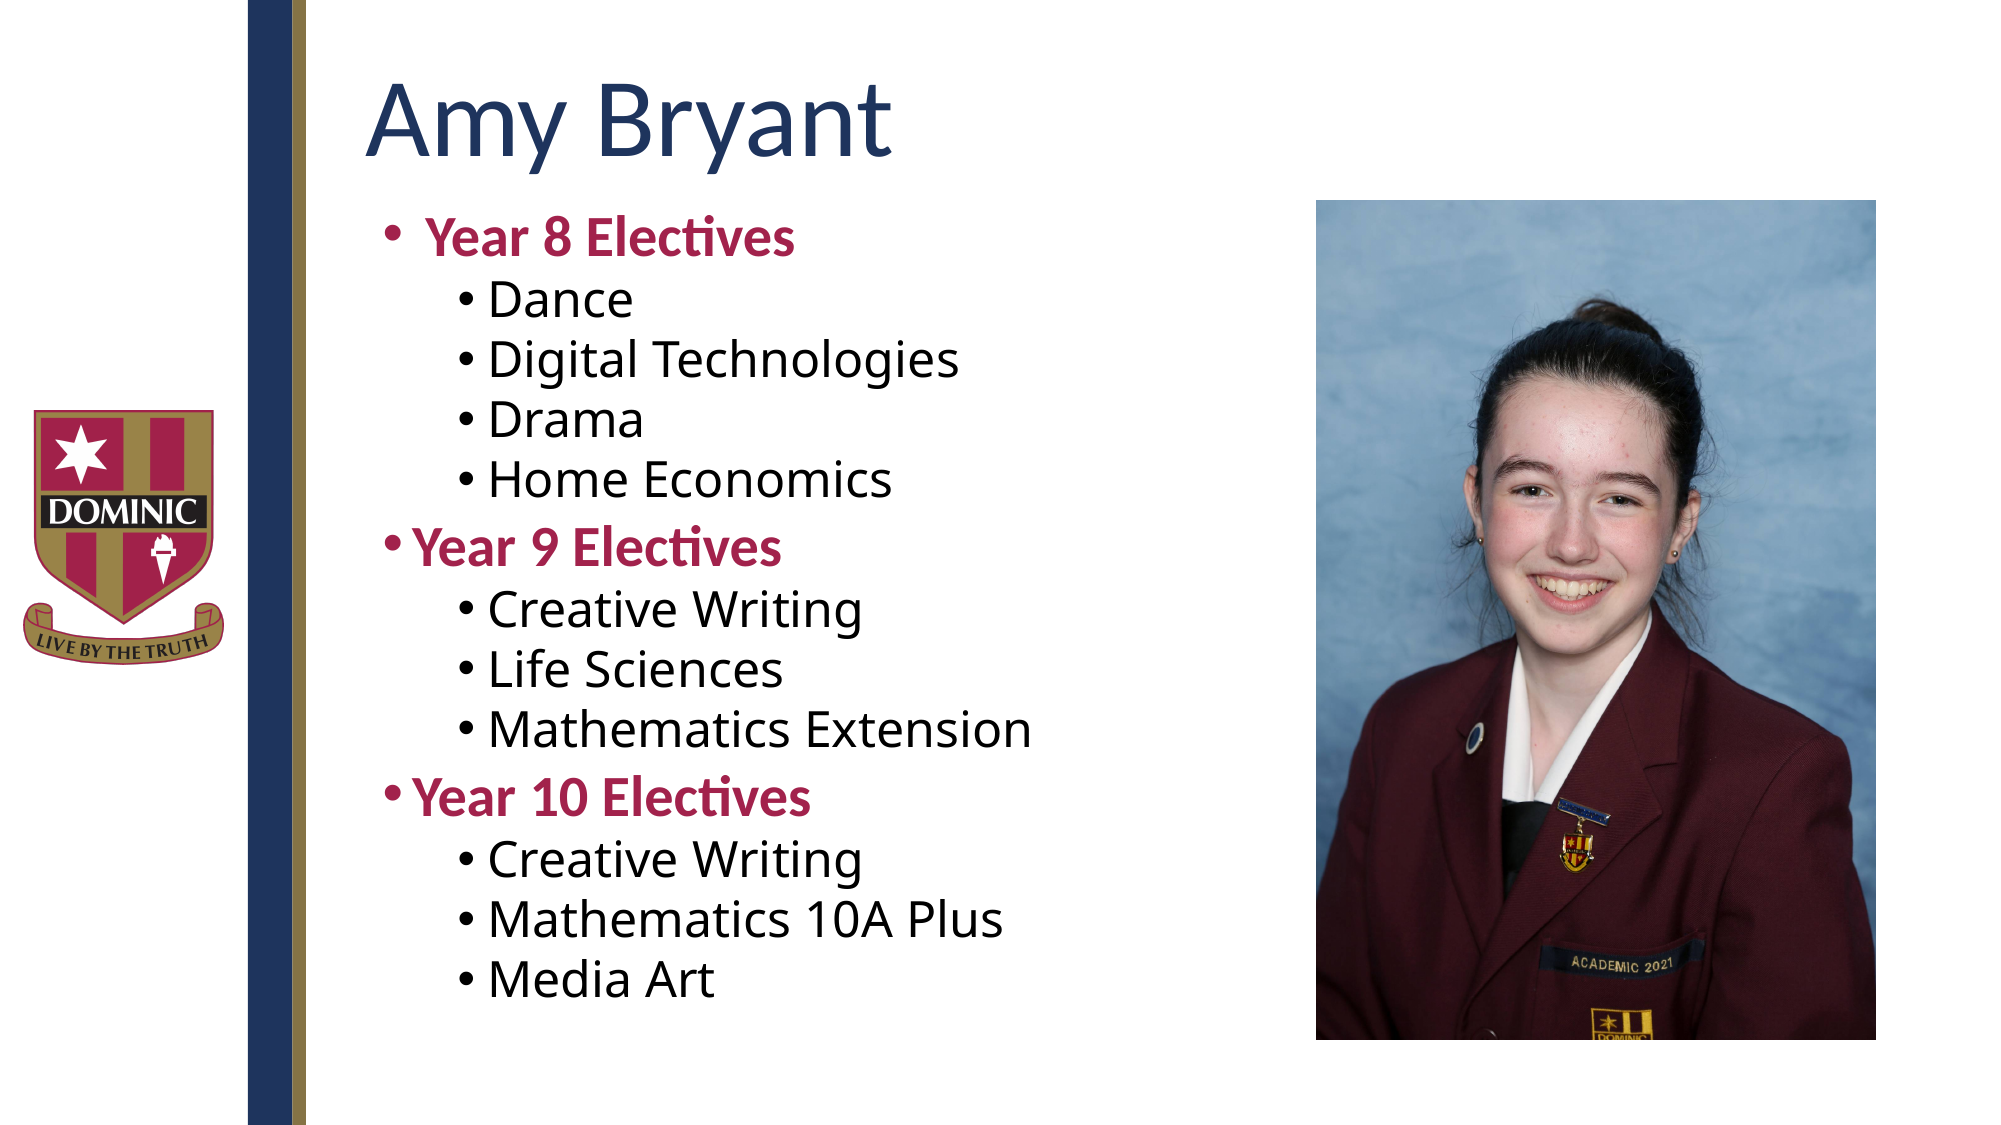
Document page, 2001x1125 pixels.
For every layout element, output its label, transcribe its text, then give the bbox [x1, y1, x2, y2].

picture [1316, 200, 1876, 1040]
text_box Amy Bryant [350, 36, 1868, 186]
text_box [247, 0, 291, 1125]
text_box [291, 0, 307, 1125]
text_box Year 8 Electives Dance Digital Technologies Drama Home Economics Year 9 Electives Creative Writing Life Sciences Mathematics Extension Year 10 Electives Creative Writing Mathematics 10A Plus Media Art [350, 190, 1273, 1016]
picture [23, 410, 224, 665]
